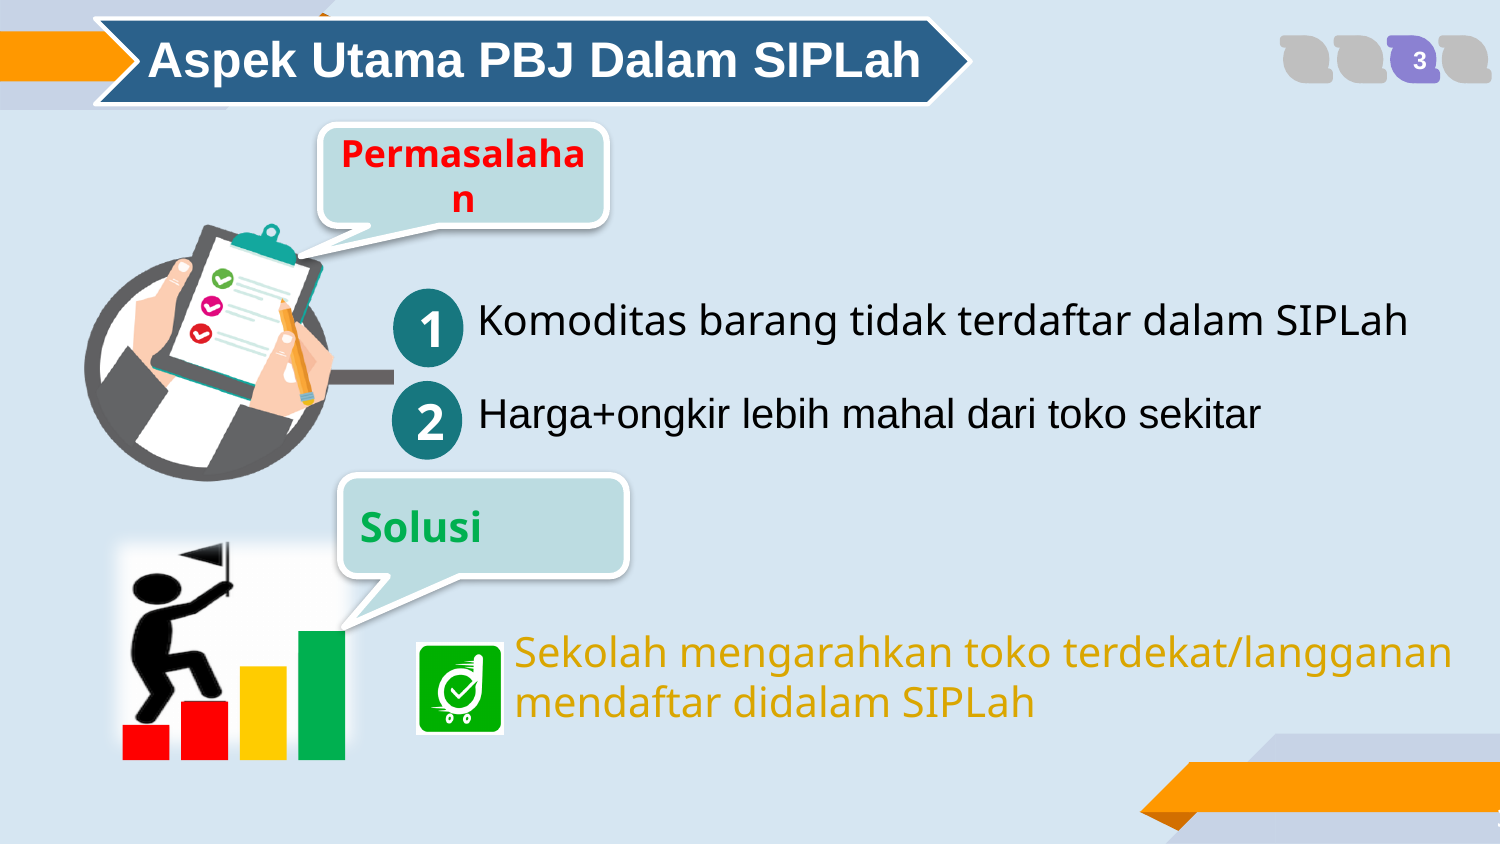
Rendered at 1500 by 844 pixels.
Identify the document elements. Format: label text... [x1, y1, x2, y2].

text_box Permasalahan [317, 121, 610, 238]
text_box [1388, 37, 1438, 82]
text_box Komoditas barang tidak terdaftar dalam SIPLah [462, 286, 1492, 352]
slide_number 31 [1296, 794, 1500, 844]
text_box 2 [399, 378, 463, 462]
picture [416, 642, 504, 735]
text_box Sekolah mengarahkan toko terdekat/langganan mendaftar didalam SIPLah [499, 618, 1471, 734]
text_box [1335, 37, 1386, 82]
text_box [1281, 37, 1332, 82]
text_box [1440, 37, 1490, 82]
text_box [9, 18, 1140, 105]
text_box Harga+ongkir lebih mahal dari toko sekitar [463, 379, 1493, 444]
picture [81, 223, 394, 482]
text_box 1 [399, 286, 466, 370]
text_box Solusi [337, 472, 630, 618]
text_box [98, 525, 369, 761]
